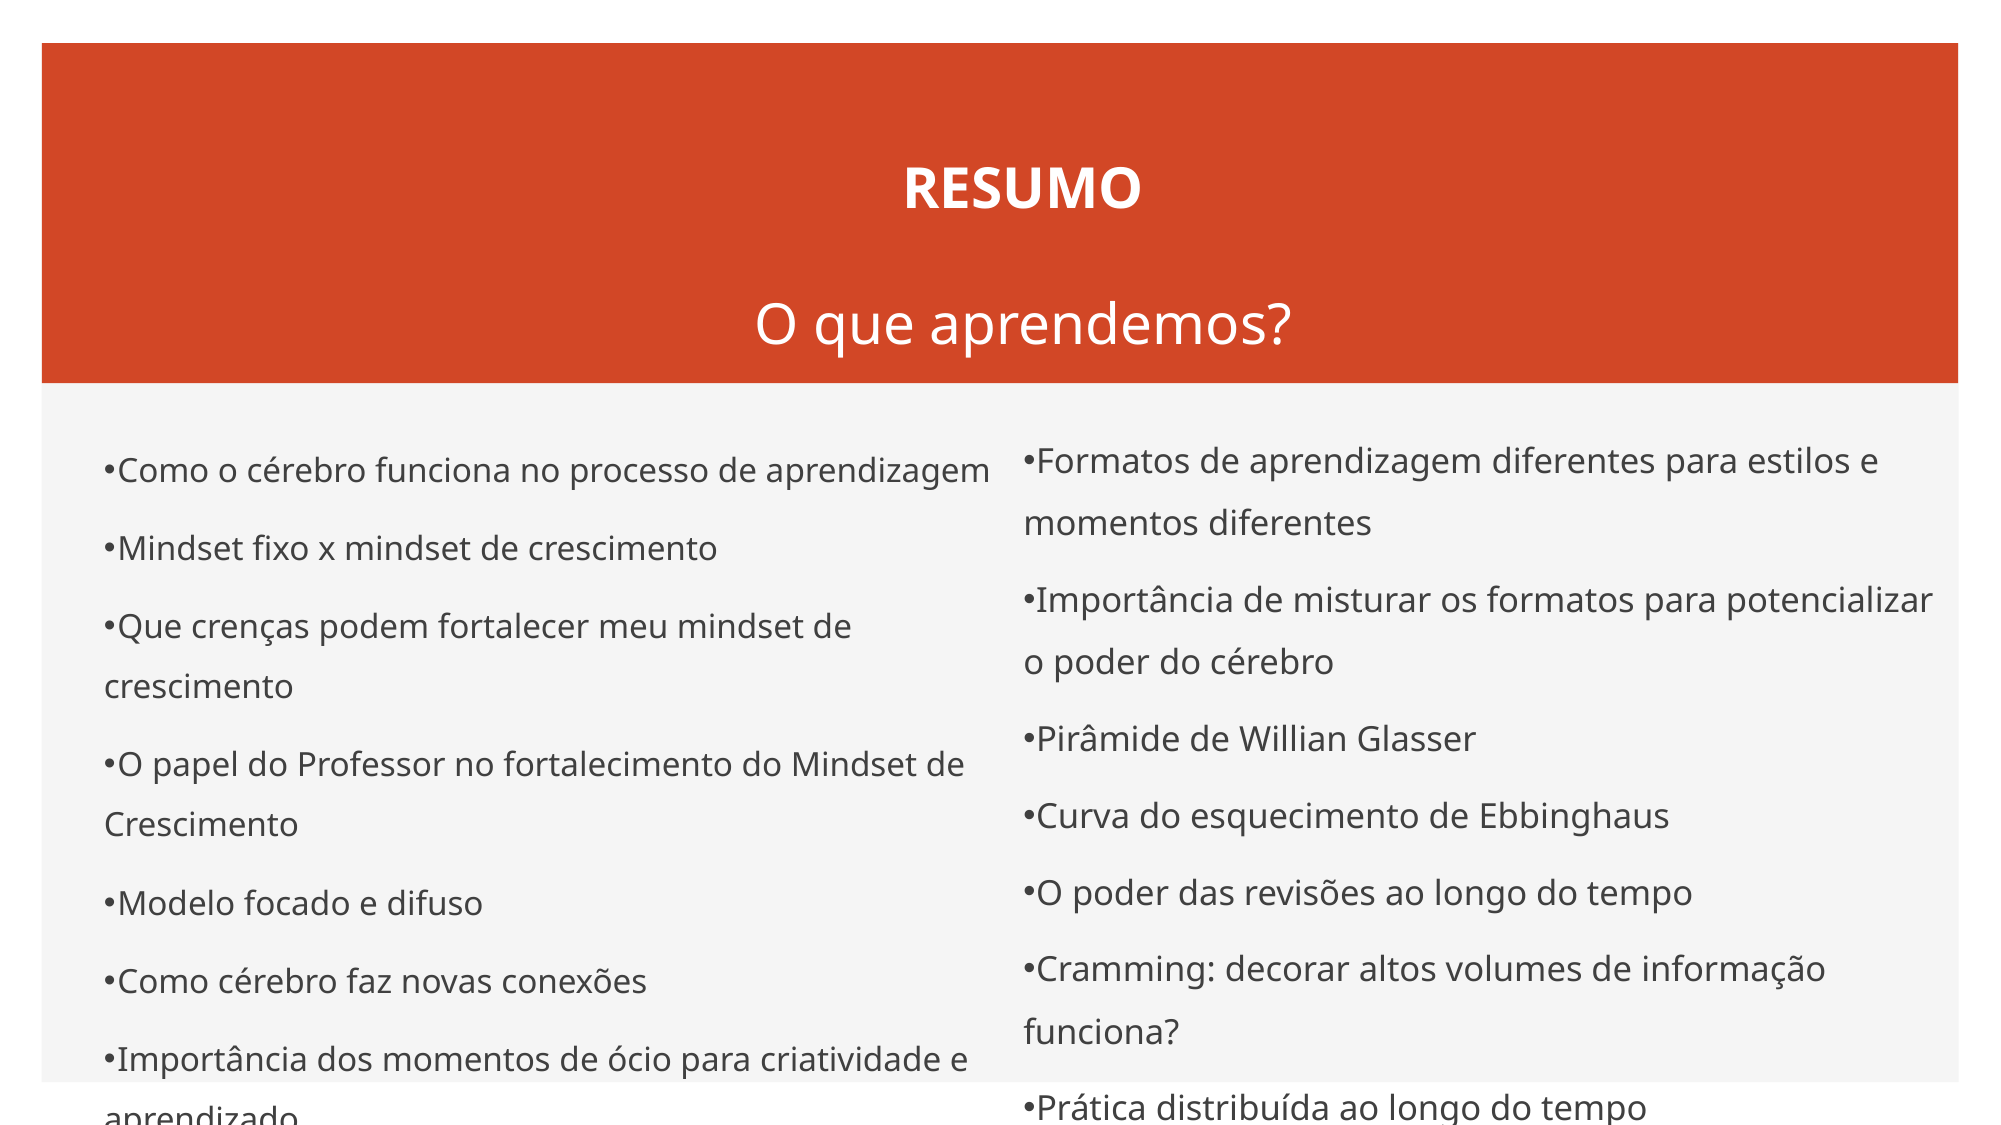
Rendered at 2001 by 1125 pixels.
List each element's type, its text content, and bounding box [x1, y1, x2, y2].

title RESUMO O que aprendemos? [85, 143, 1961, 364]
list Como o cérebro funciona no processo de aprendizagem Mindset fixo x mindset de crescimento Que crenças podem fortalecer meu mindset de crescimento O papel do Professor no fortalecimento do Mindset de Crescimento Modelo focado e difuso Como cérebro faz novas conexões Importância dos momentos de ócio para criatividade e aprendizado [88, 421, 1008, 1125]
text_box Formatos de aprendizagem diferentes para estilos e momentos diferentes Importância de misturar os formatos para potencializar o poder do cérebro Pirâmide de Willian Glasser Curva do esquecimento de Ebbinghaus O poder das revisões ao longo do tempo Cramming: decorar altos volumes de informação funciona? Prática distribuída ao longo do tempo [1008, 410, 1955, 1125]
